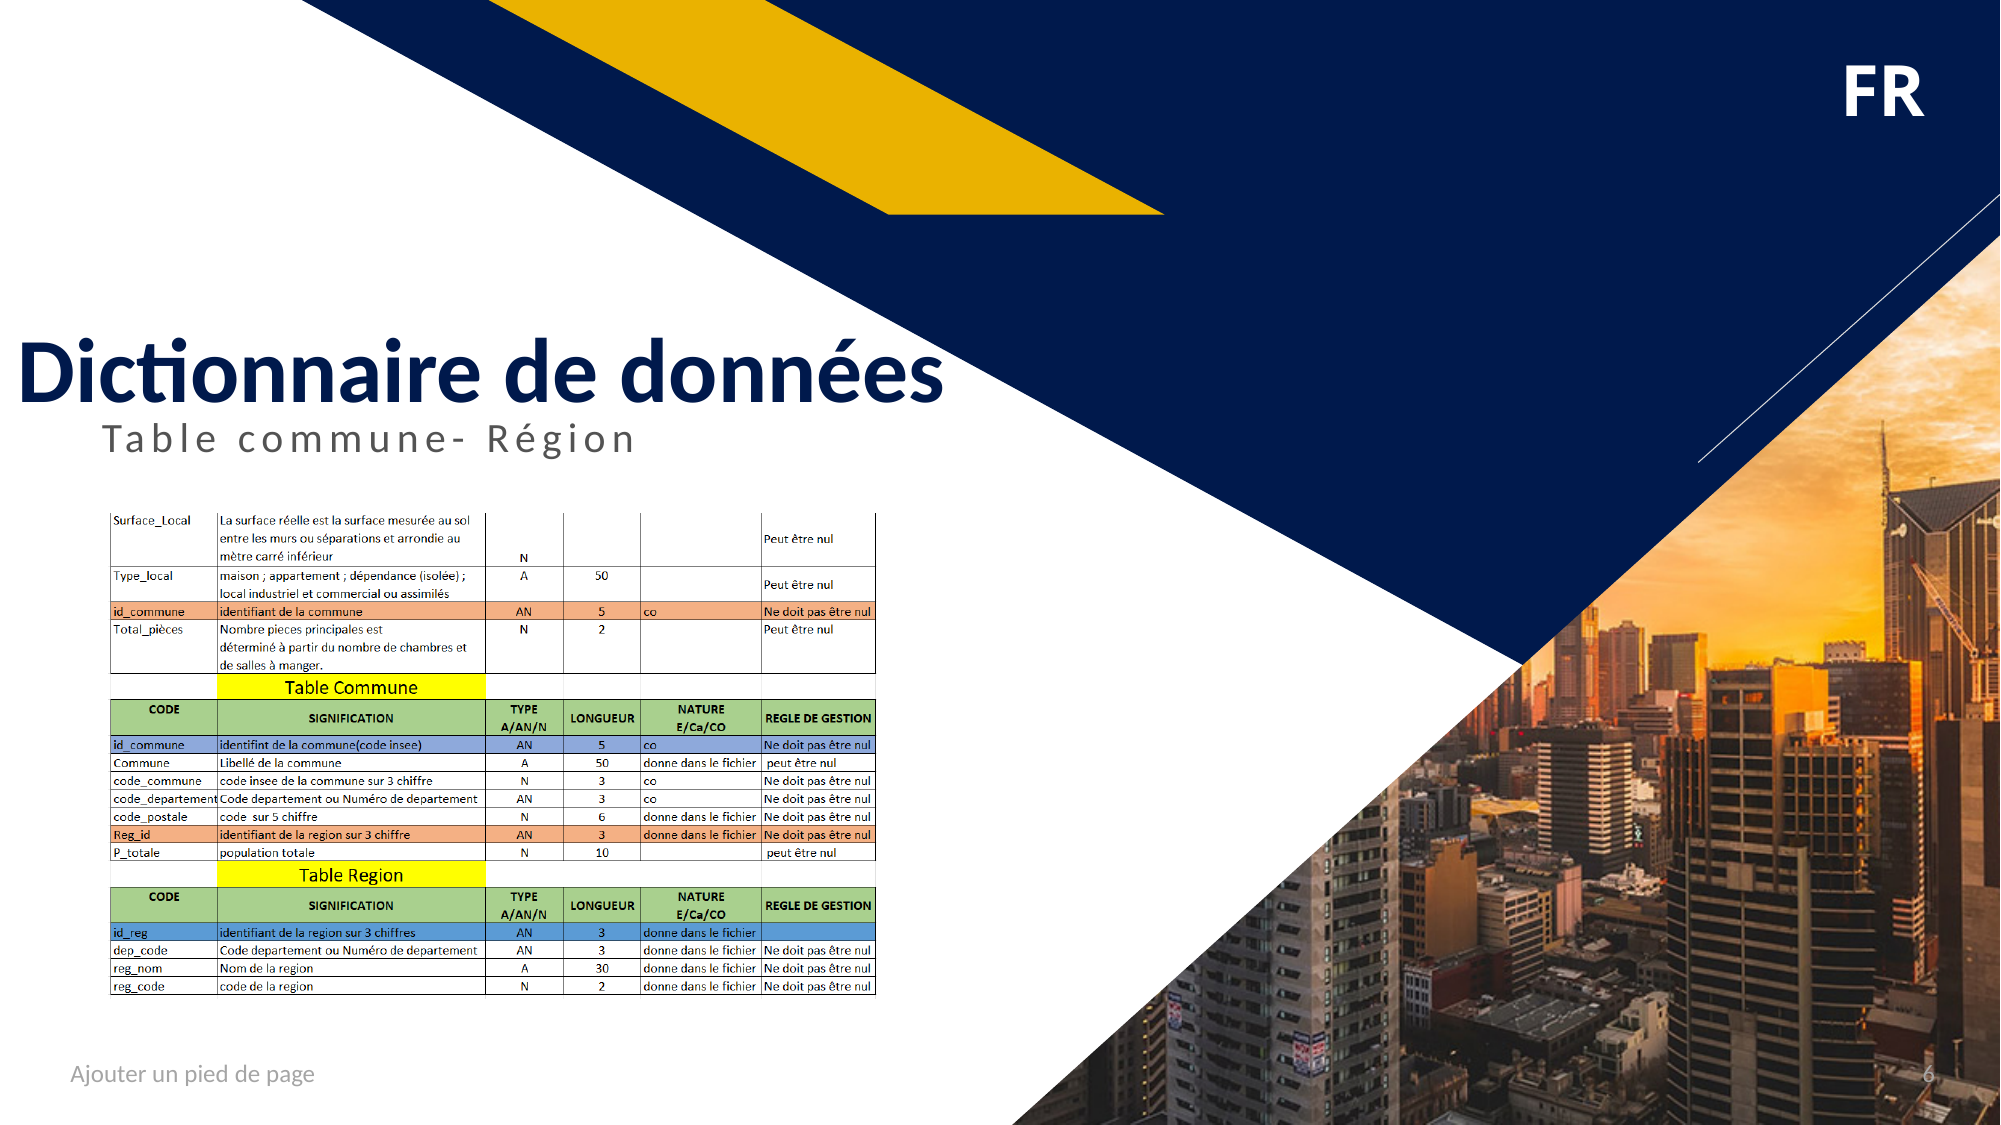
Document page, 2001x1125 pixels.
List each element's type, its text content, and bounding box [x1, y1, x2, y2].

title Dictionnaire de données [3, 222, 1208, 423]
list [108, 513, 877, 999]
footer Ajouter un pied de page [55, 1042, 731, 1103]
picture [1012, 235, 2000, 1125]
list Table commune- Région [87, 409, 1012, 510]
